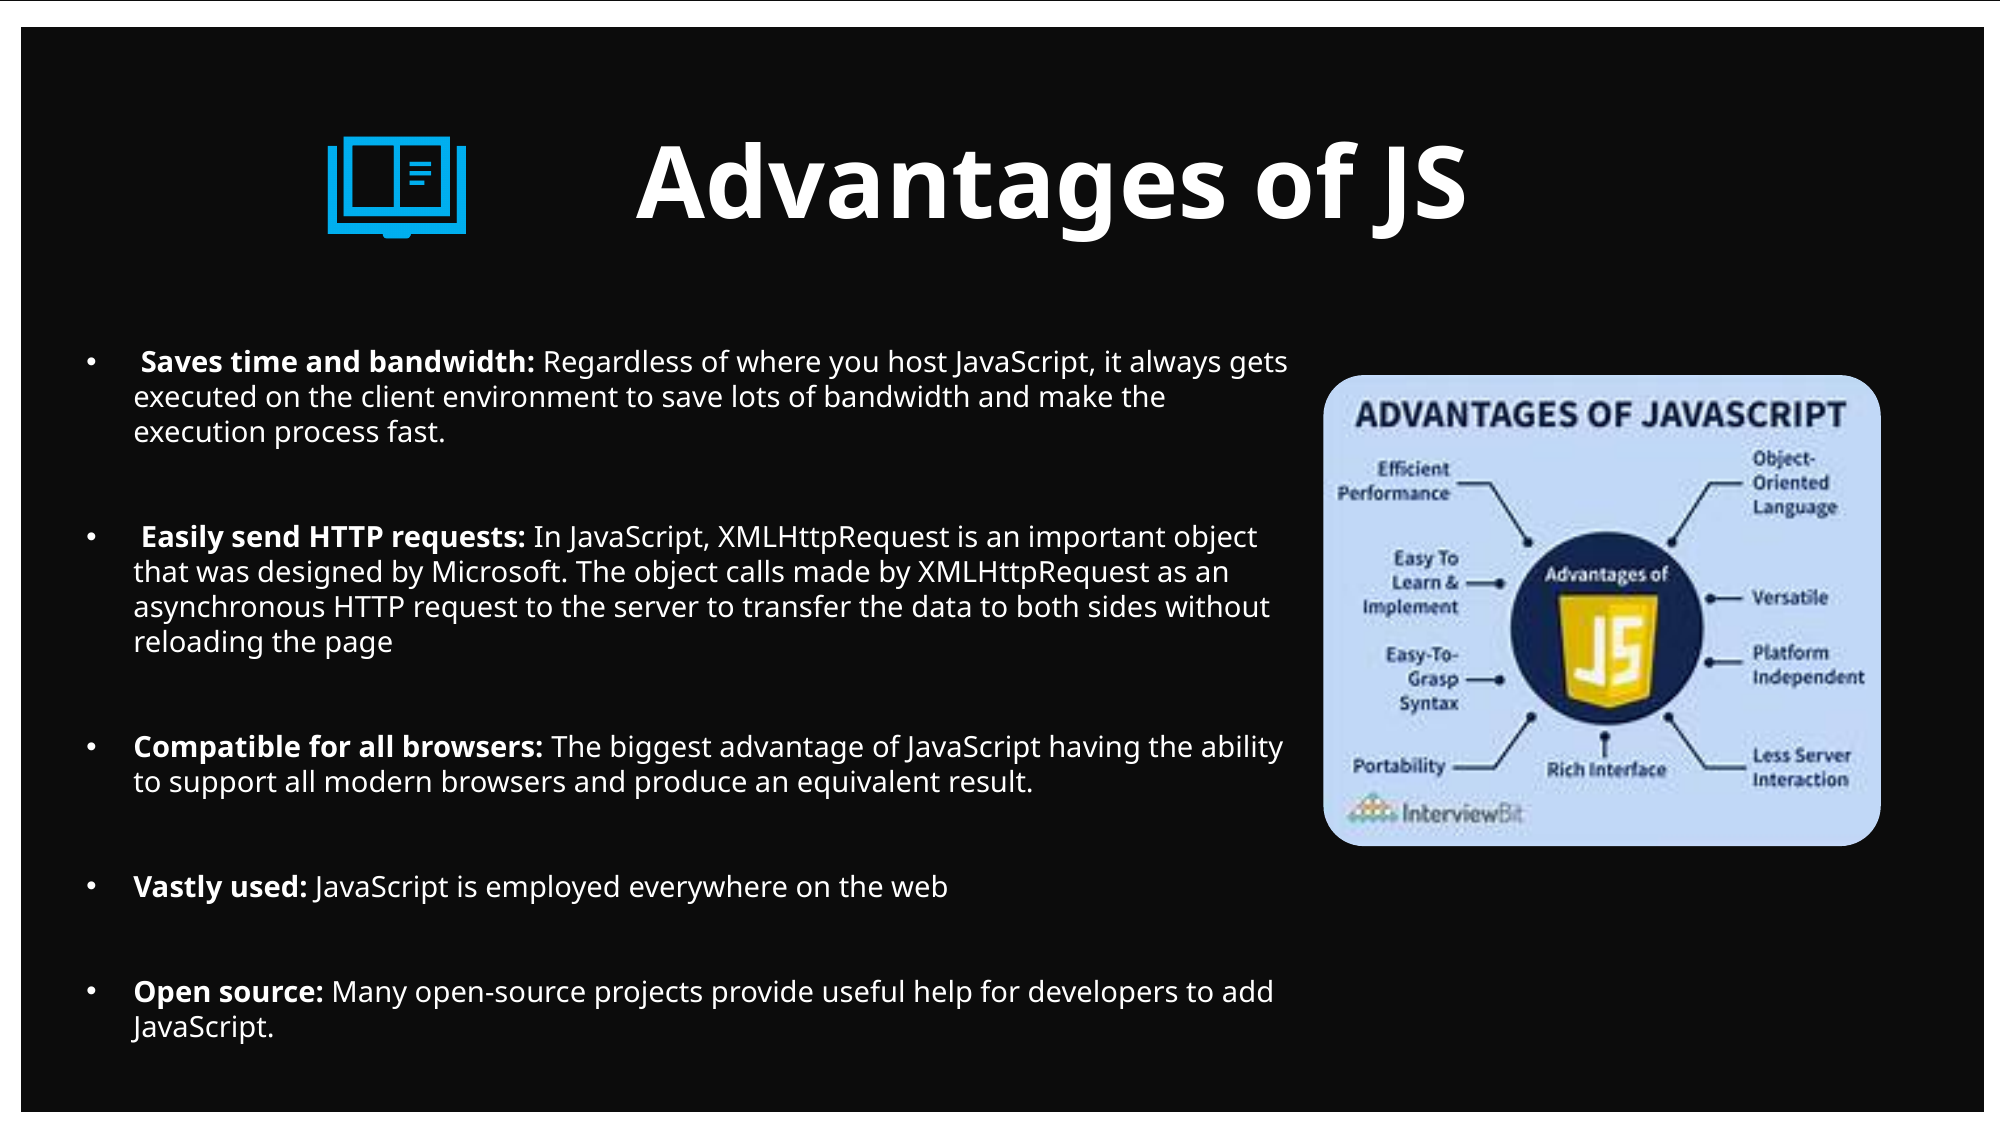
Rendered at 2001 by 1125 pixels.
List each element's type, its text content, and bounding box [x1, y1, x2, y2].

picture [1323, 374, 1881, 847]
picture [321, 111, 472, 262]
title Advantages of JS [203, 77, 1929, 296]
text_box Saves time and bandwidth: Regardless of where you host JavaScript, it always gets executed on the client environment to save lots of bandwidth and make the execution process fast. Easily send HTTP requests: In JavaScript, XMLHttpRequest is an important object that was designed by Microsoft. The object calls made by XMLHttpRequest as an asynchronous HTTP request to the server to transfer the data to both sides without reloading the page Compatible for all browsers: The biggest advantage of JavaScript having the ability to support all modern browsers and produce an equivalent result. Vastly used: JavaScript is employed everywhere on the web Open source: Many open-source projects provide useful help for developers to add JavaScript. [71, 291, 1309, 1125]
text_box [8, 14, 1997, 1125]
